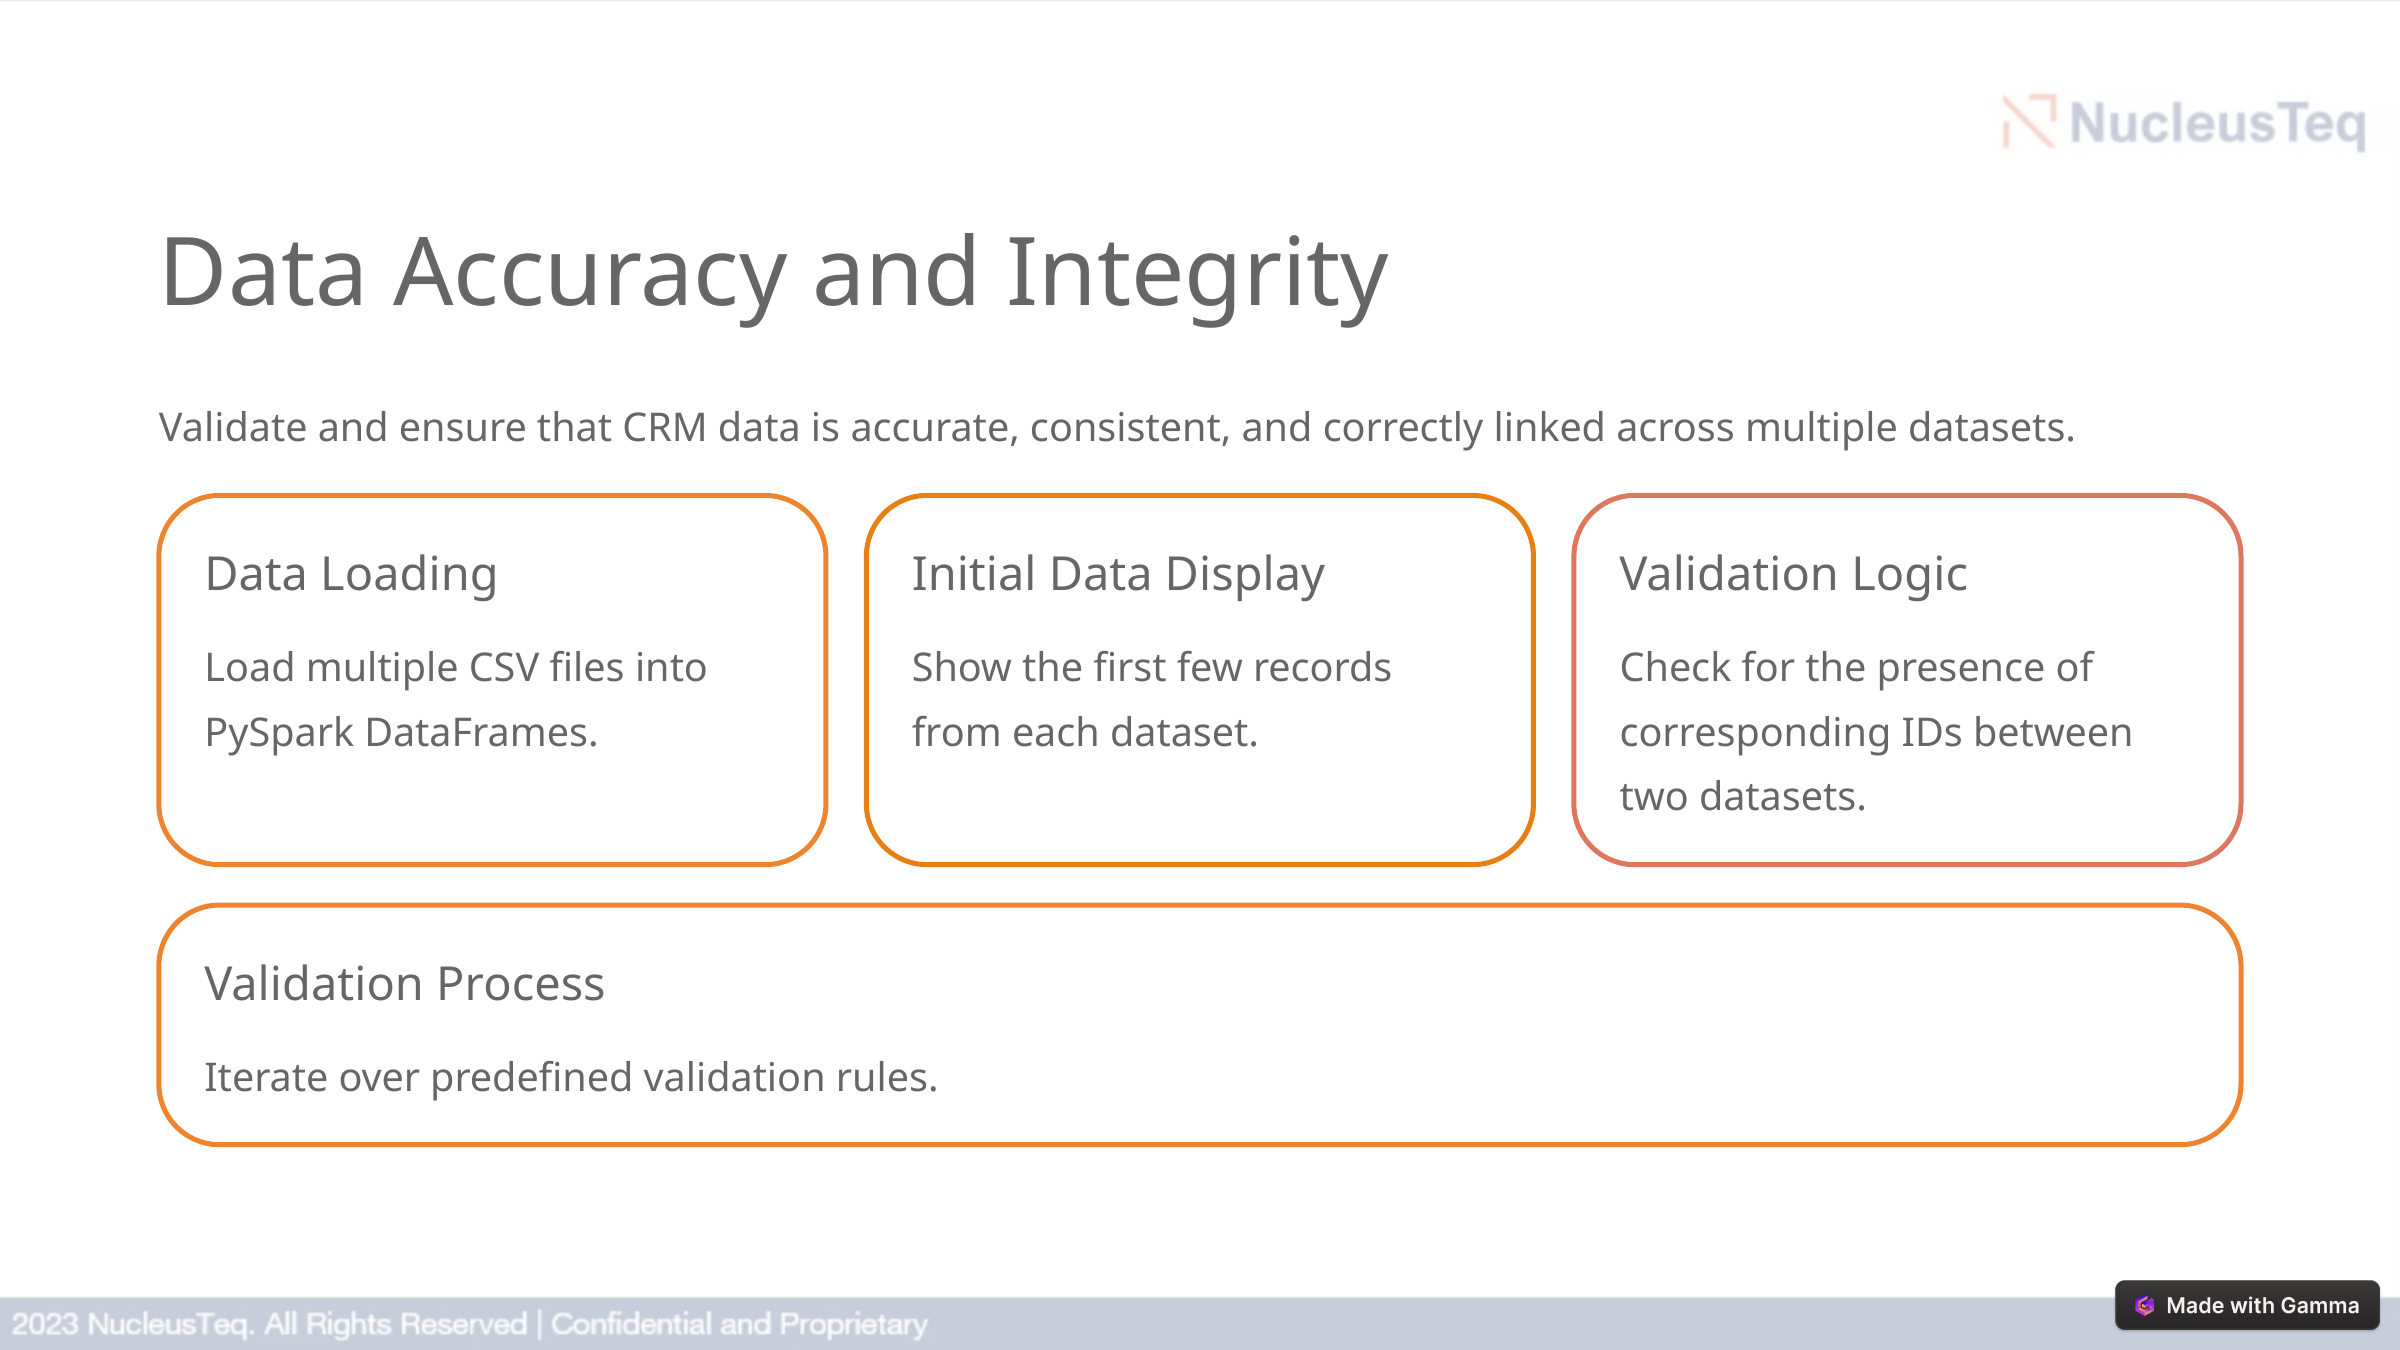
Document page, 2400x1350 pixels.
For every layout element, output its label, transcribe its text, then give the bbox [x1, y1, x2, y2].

text_box Show the first few records from each dataset. [911, 624, 1488, 755]
text_box Initial Data Display [911, 540, 1389, 601]
text_box Validation Process [204, 950, 681, 1011]
text_box Data Loading [204, 540, 681, 601]
text_box [158, 905, 2242, 1145]
text_box [866, 495, 1534, 865]
text_box Check for the presence of corresponding IDs between two datasets. [1619, 624, 2196, 820]
text_box Validation Logic [1619, 540, 2096, 601]
text_box Load multiple CSV files into PySpark DataFrames. [204, 624, 781, 755]
text_box [1573, 495, 2242, 865]
text_box [158, 495, 826, 865]
text_box Data Accuracy and Integrity [158, 205, 1365, 325]
text_box Iterate over predefined validation rules. [204, 1034, 2196, 1100]
text_box Validate and ensure that CRM data is accurate, consistent, and correctly linked across multiple datasets. [158, 385, 2241, 450]
picture [2106, 1271, 2389, 1339]
